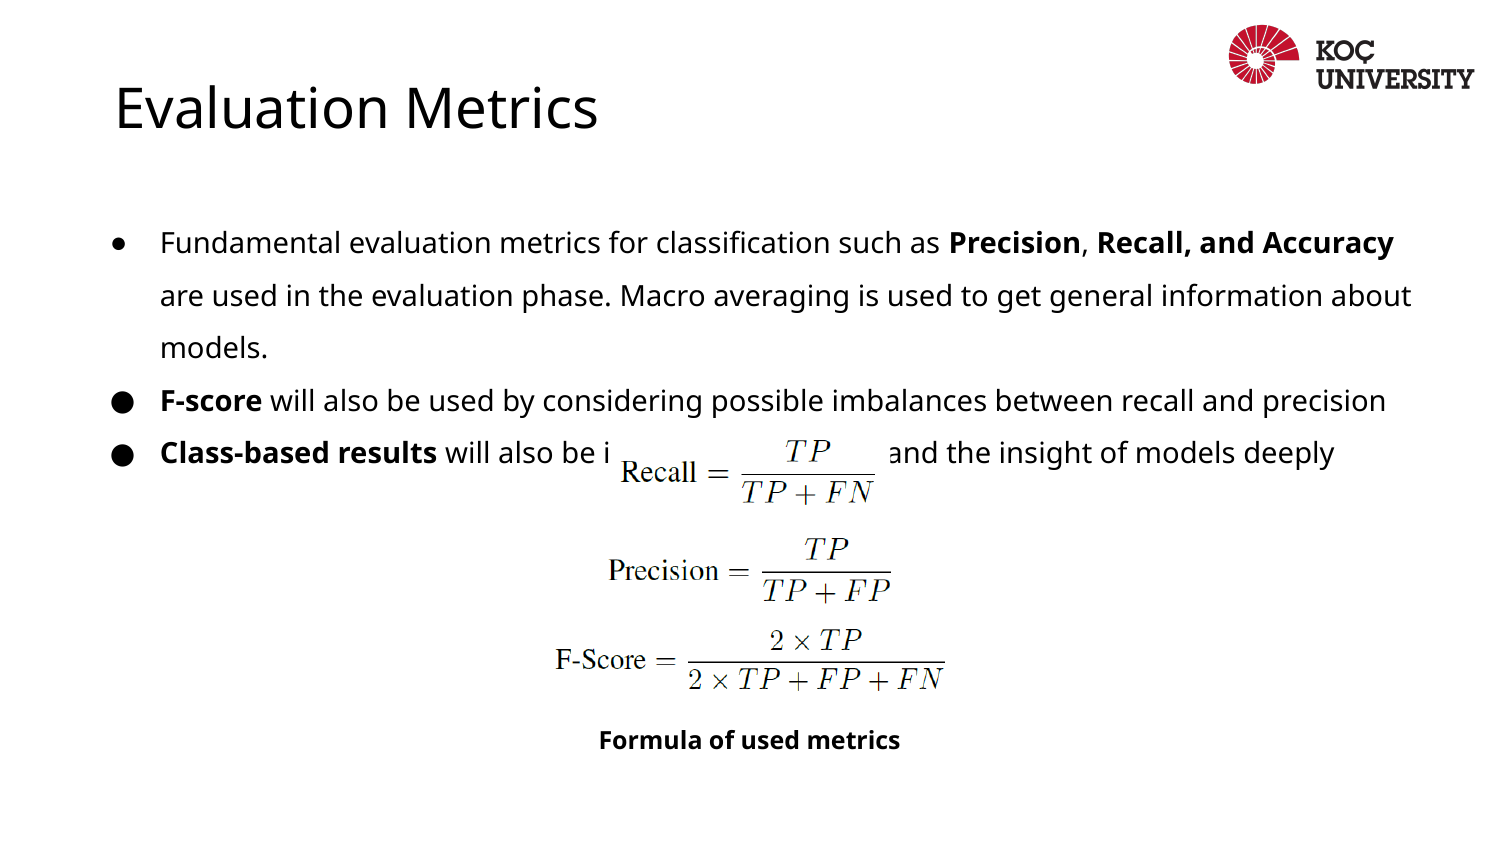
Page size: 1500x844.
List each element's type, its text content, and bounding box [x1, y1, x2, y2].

picture [546, 619, 954, 697]
picture [591, 523, 908, 608]
picture [609, 433, 891, 512]
text_box Fundamental evaluation metrics for classification such as Precision, Recall, and Accuracy are used in the evaluation phase. Macro averaging is used to get general information about models. F-score will also be used by considering possible imbalances between recall and precision Class-based results will also be inspected to understand the insight of models deeply [69, 192, 1449, 485]
picture [1228, 24, 1475, 90]
text_box Evaluation Metrics [103, 28, 1277, 192]
text_box Formula of used metrics [546, 709, 954, 770]
